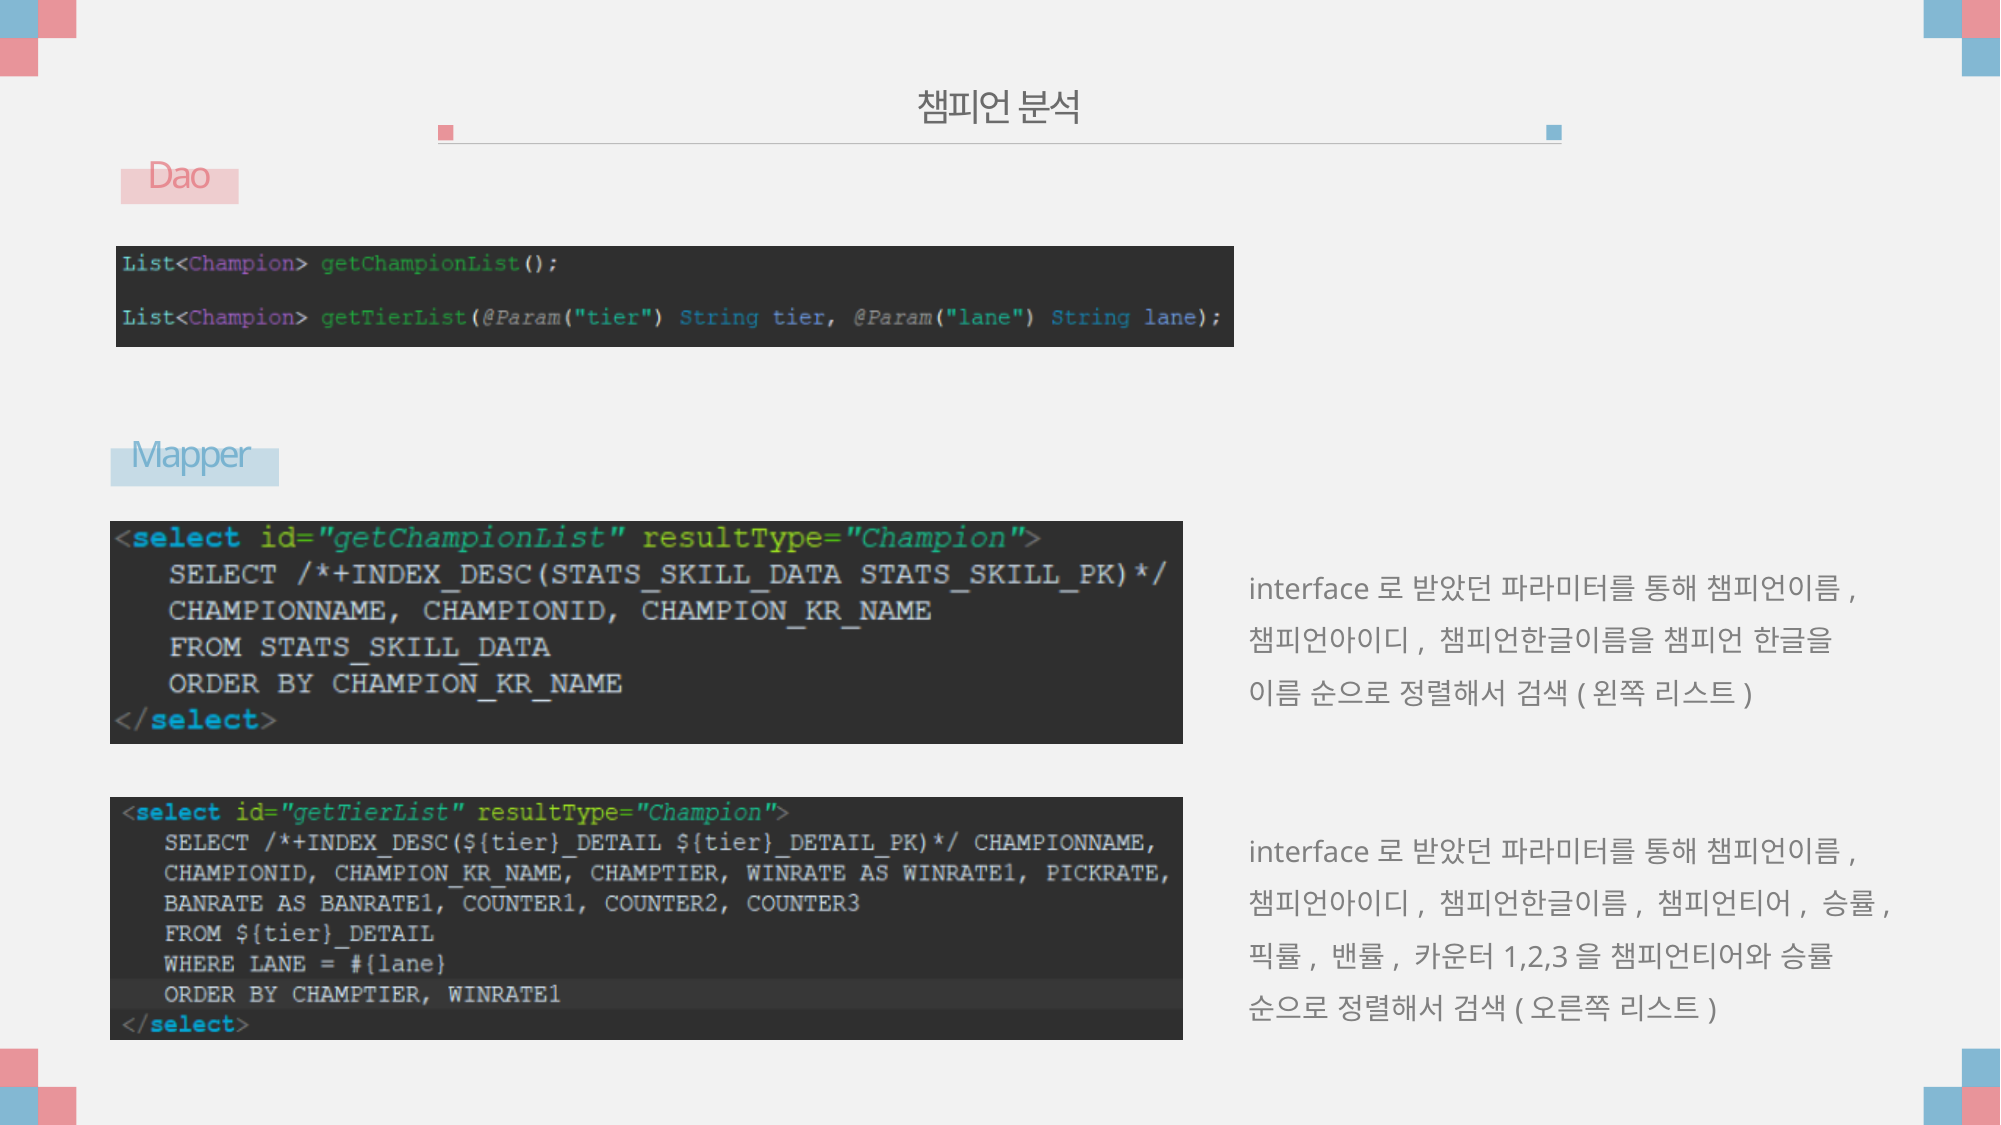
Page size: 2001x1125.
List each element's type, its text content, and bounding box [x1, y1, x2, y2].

text_box [1545, 124, 1563, 141]
text_box [1923, 1086, 1963, 1125]
picture [116, 246, 1234, 347]
picture [110, 797, 1183, 1040]
text_box [37, 0, 77, 39]
text_box [1961, 1048, 2000, 1088]
text_box [0, 0, 37, 37]
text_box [110, 423, 279, 487]
text_box interface로 받았던 파라미터를 통해 챔피언이름, 챔피언아이디, 챔피언한글이름을 챔피언 한글을 이름 순으로 정렬해서 검색(왼쪽 리스트) [1233, 545, 1902, 718]
text_box [1963, 0, 2000, 37]
text_box [437, 124, 455, 142]
text_box [0, 37, 39, 77]
text_box [0, 1048, 39, 1088]
text_box [1923, 0, 1963, 39]
picture [110, 521, 1183, 744]
text_box [1961, 37, 2000, 77]
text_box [95, 143, 264, 205]
text_box [0, 1088, 37, 1125]
text_box interface로 받았던 파라미터를 통해 챔피언이름, 챔피언아이디, 챔피언한글이름, 챔피언티어, 승률, 픽률, 밴률, 카운터1,2,3을 챔피언티어와 승률 순으로 정렬해서 검색(오른쪽 리스트) [1233, 808, 1910, 1033]
text_box [1963, 1088, 2000, 1125]
text_box [37, 1086, 77, 1125]
text_box 챔피언 분석 [901, 76, 1099, 137]
